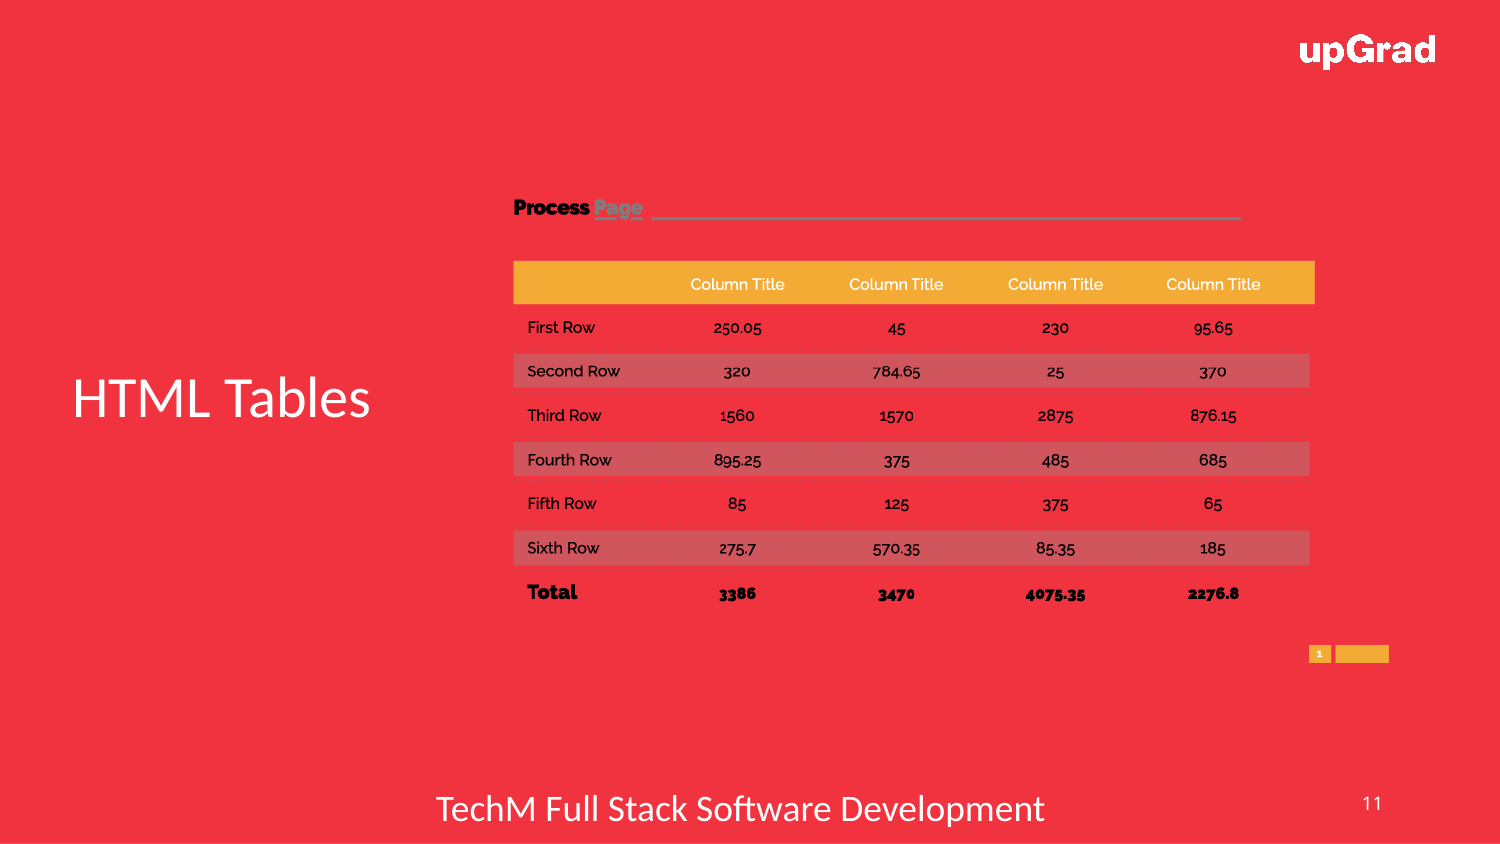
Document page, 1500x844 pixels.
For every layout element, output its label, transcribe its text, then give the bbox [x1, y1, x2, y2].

footer TechM Full Stack Software Development [420, 782, 1092, 827]
text_box HTML Tables [57, 351, 432, 438]
picture [437, 154, 1389, 690]
picture [1300, 34, 1435, 70]
slide_number 11 [1092, 782, 1399, 827]
